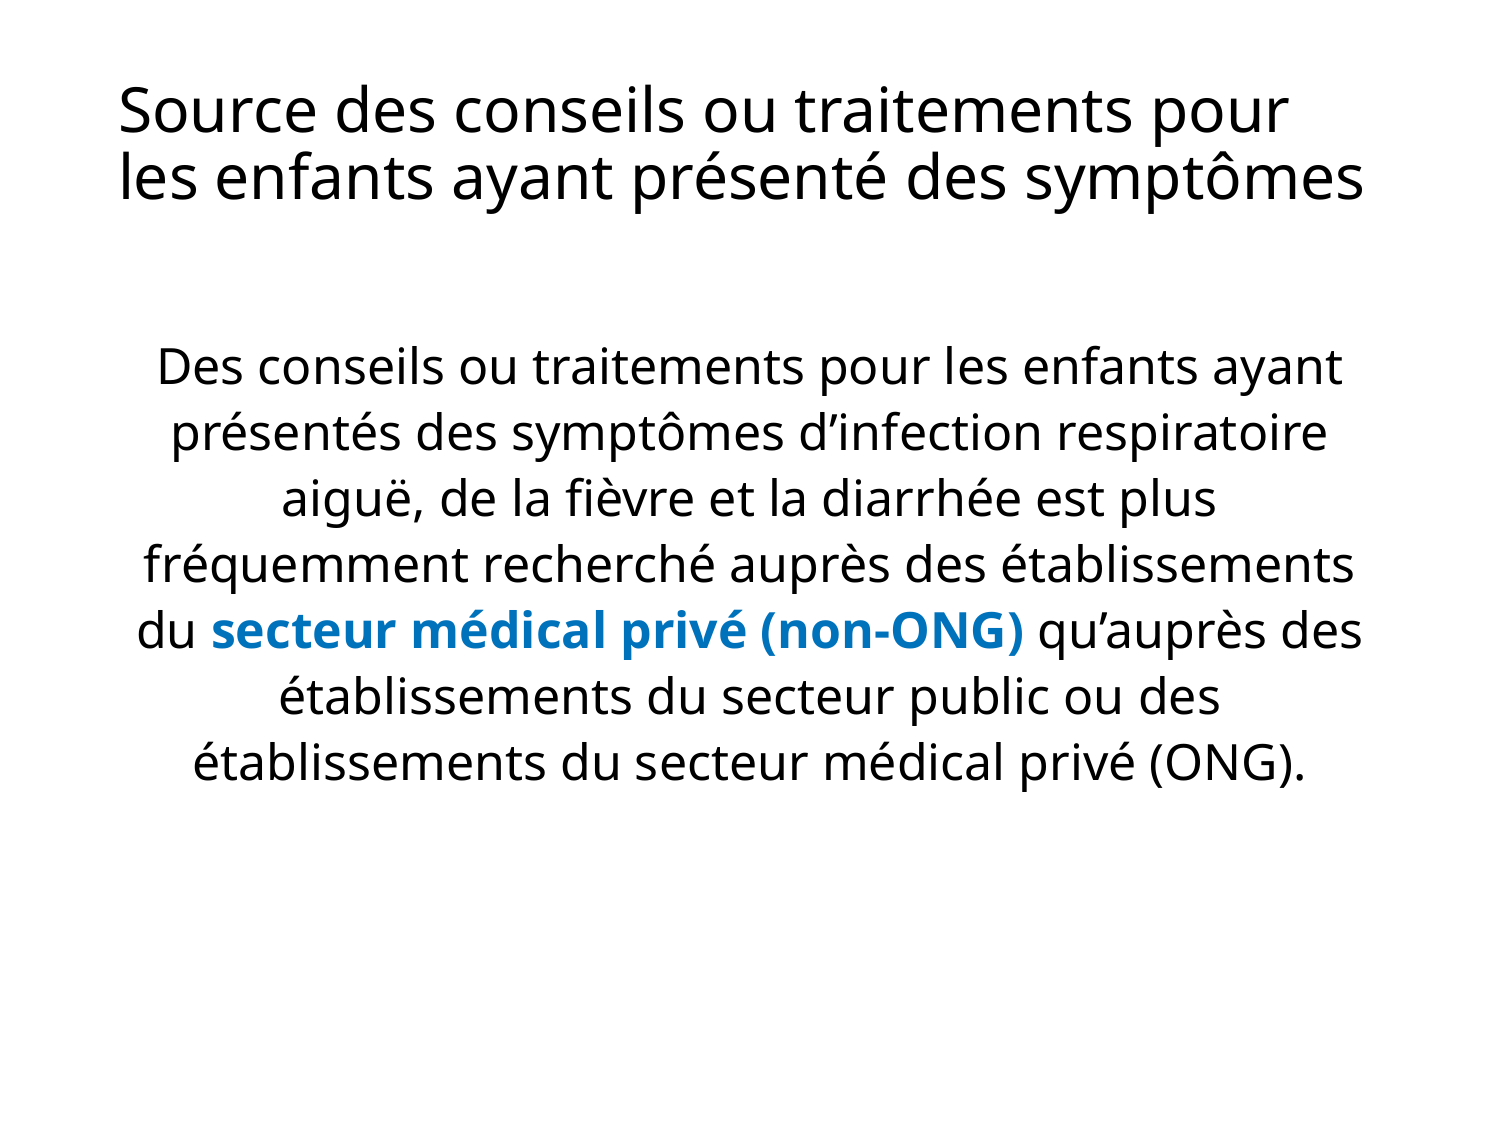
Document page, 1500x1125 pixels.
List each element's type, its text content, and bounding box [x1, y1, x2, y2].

title Source des conseils ou traitements pour les enfants ayant présenté des symptômes [103, 54, 1397, 238]
list Des conseils ou traitements pour les enfants ayant présentés des symptômes d’infection respiratoire aiguë, de la fièvre et la diarrhée est plus fréquemment recherché auprès des établissements du secteur médical privé (non-ONG) qu’auprès des établissements du secteur public ou des établissements du secteur médical privé (ONG). [103, 321, 1397, 804]
